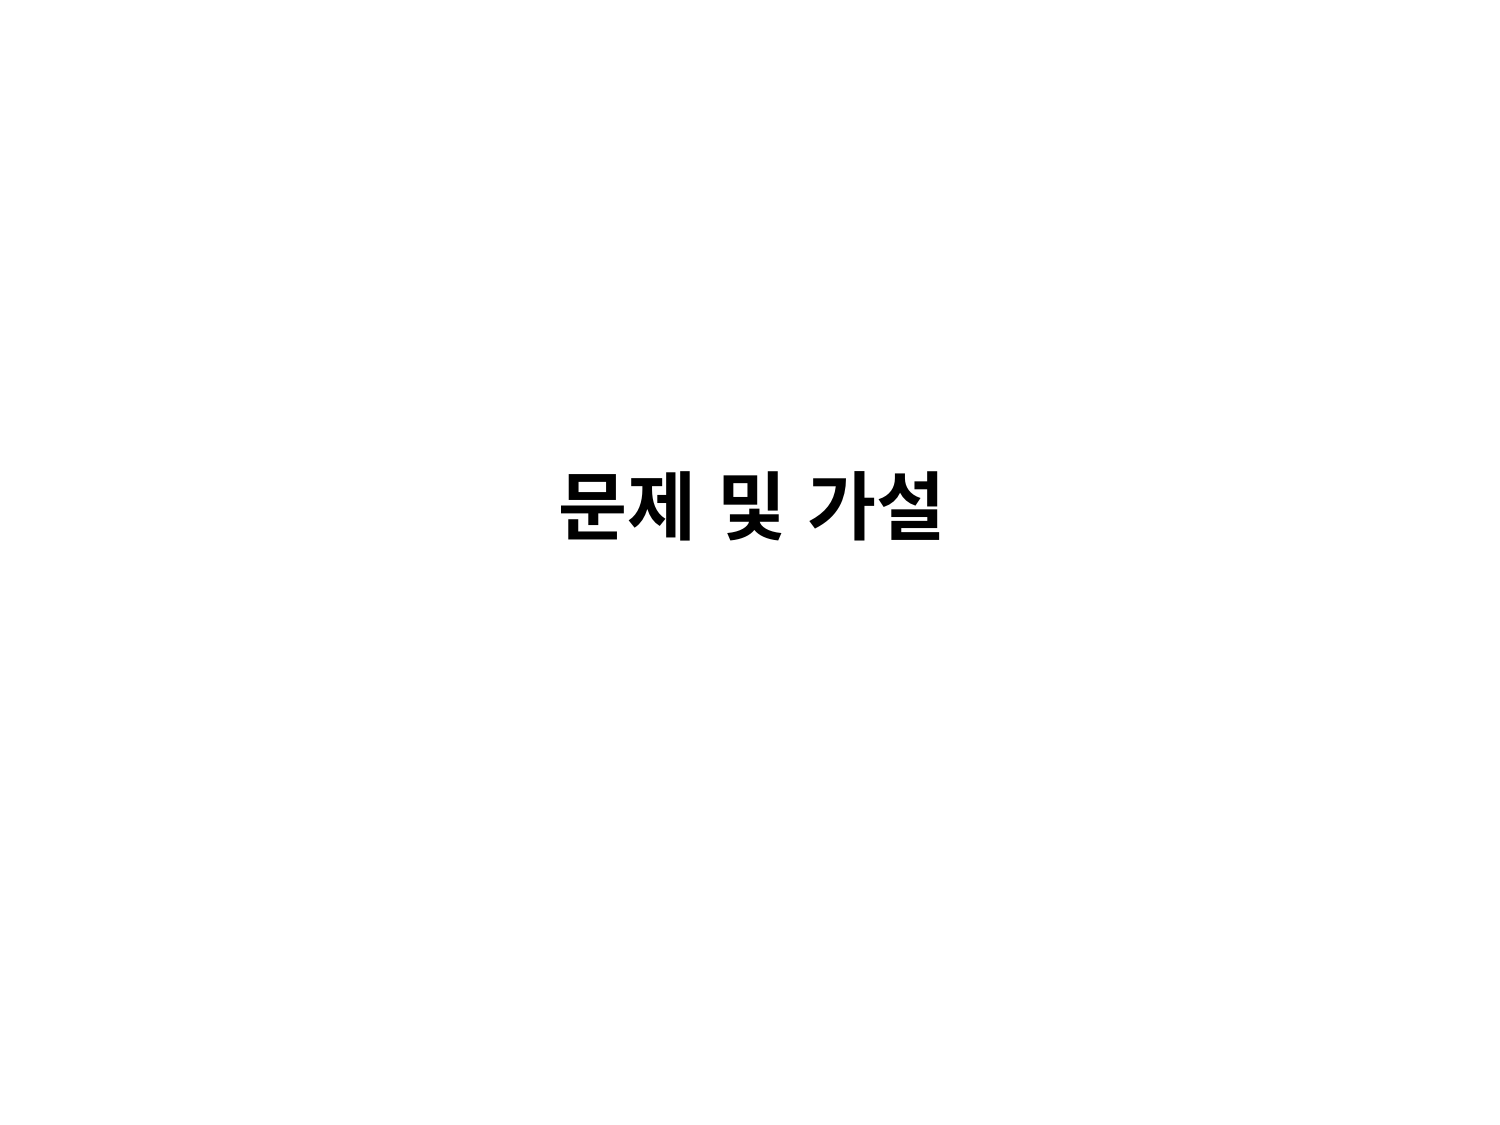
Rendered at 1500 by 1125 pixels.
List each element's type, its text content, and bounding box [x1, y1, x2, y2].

text_box 문제 및 가설 [197, 451, 1308, 557]
